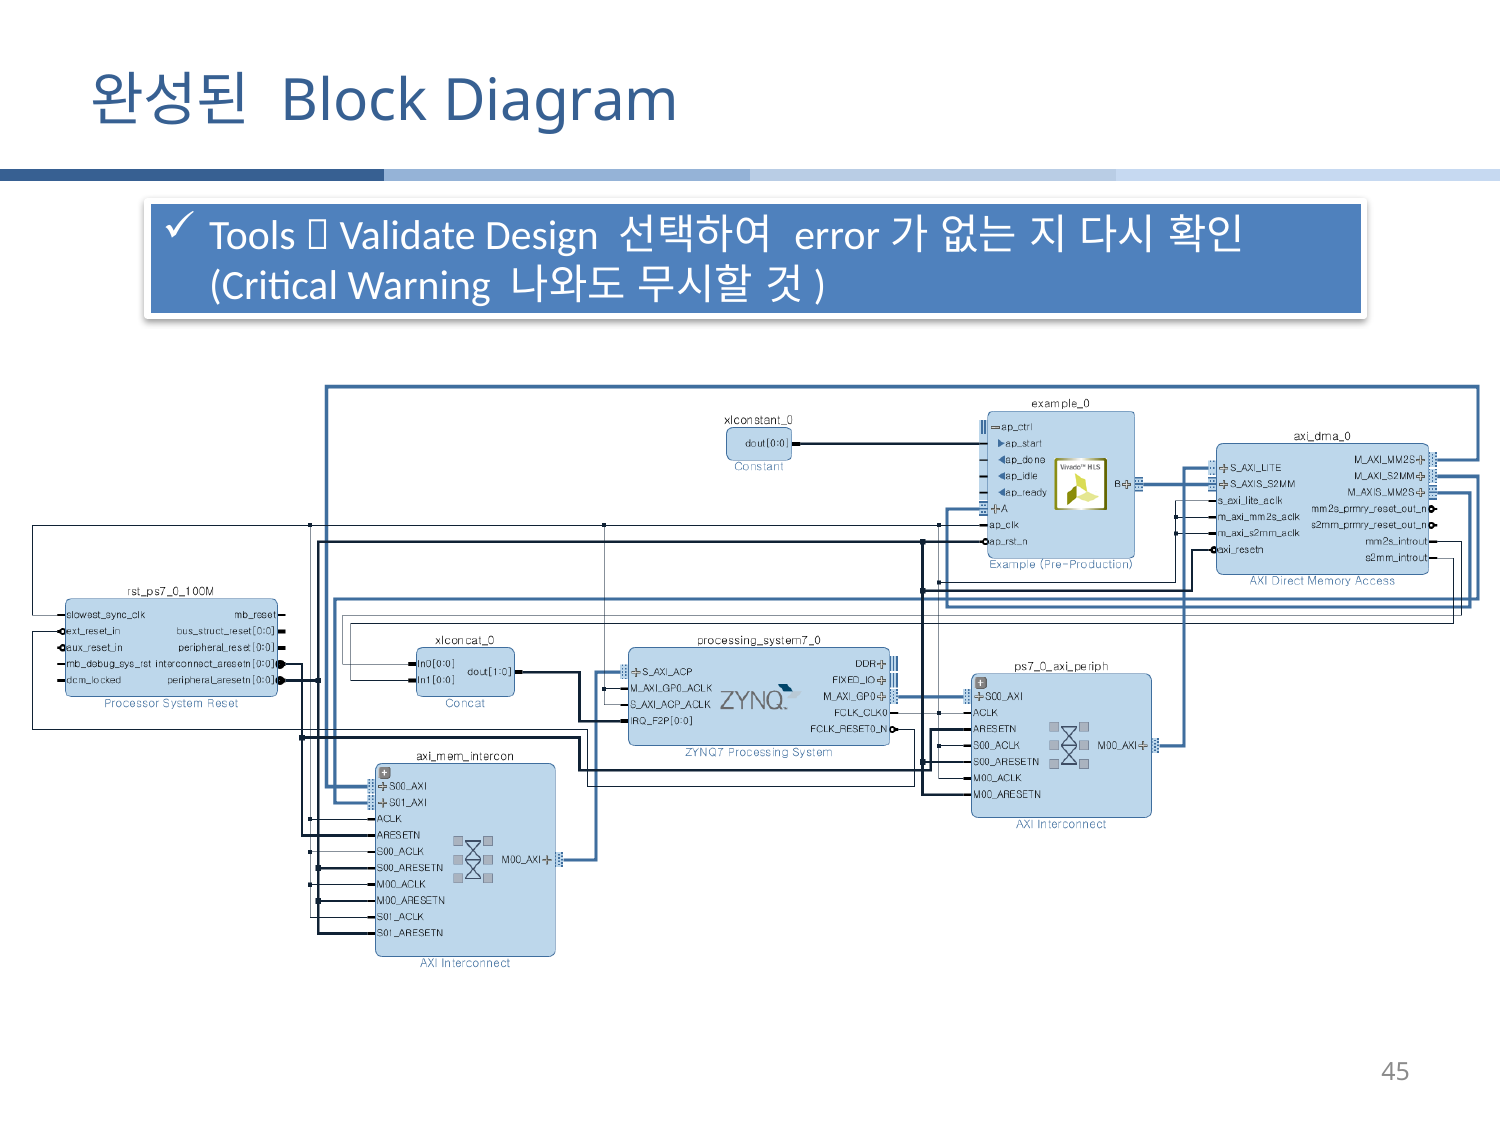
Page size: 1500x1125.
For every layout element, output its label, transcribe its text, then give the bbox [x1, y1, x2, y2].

text_box Tools  Validate Design 선택하여 error가 없는 지 다시 확인 (Critical Warning 나와도 무시할 것) [144, 198, 1367, 319]
title 완성된 Block Diagram [75, 24, 1425, 170]
slide_number 45 [1074, 1042, 1425, 1103]
picture [26, 358, 1486, 977]
